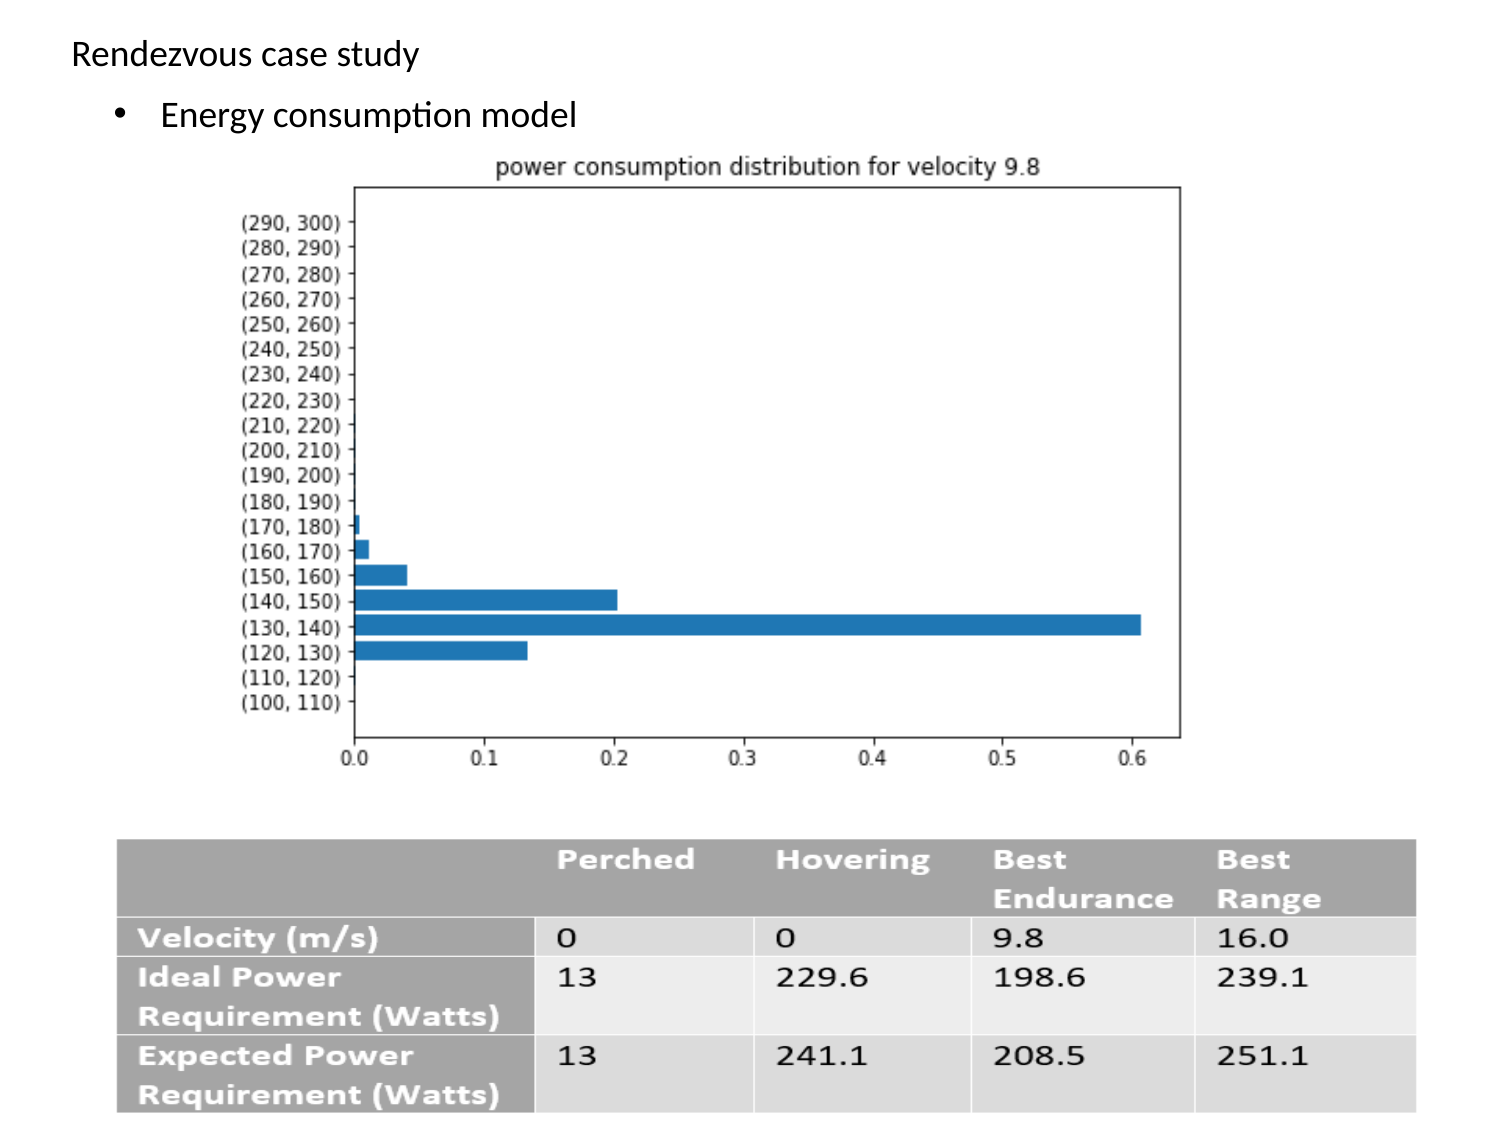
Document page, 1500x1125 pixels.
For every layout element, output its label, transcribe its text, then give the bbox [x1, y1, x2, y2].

text_box Rendezvous case study [56, 22, 969, 82]
picture [228, 143, 1193, 783]
picture [75, 818, 1479, 1125]
text_box Energy consumption model [98, 82, 1276, 143]
